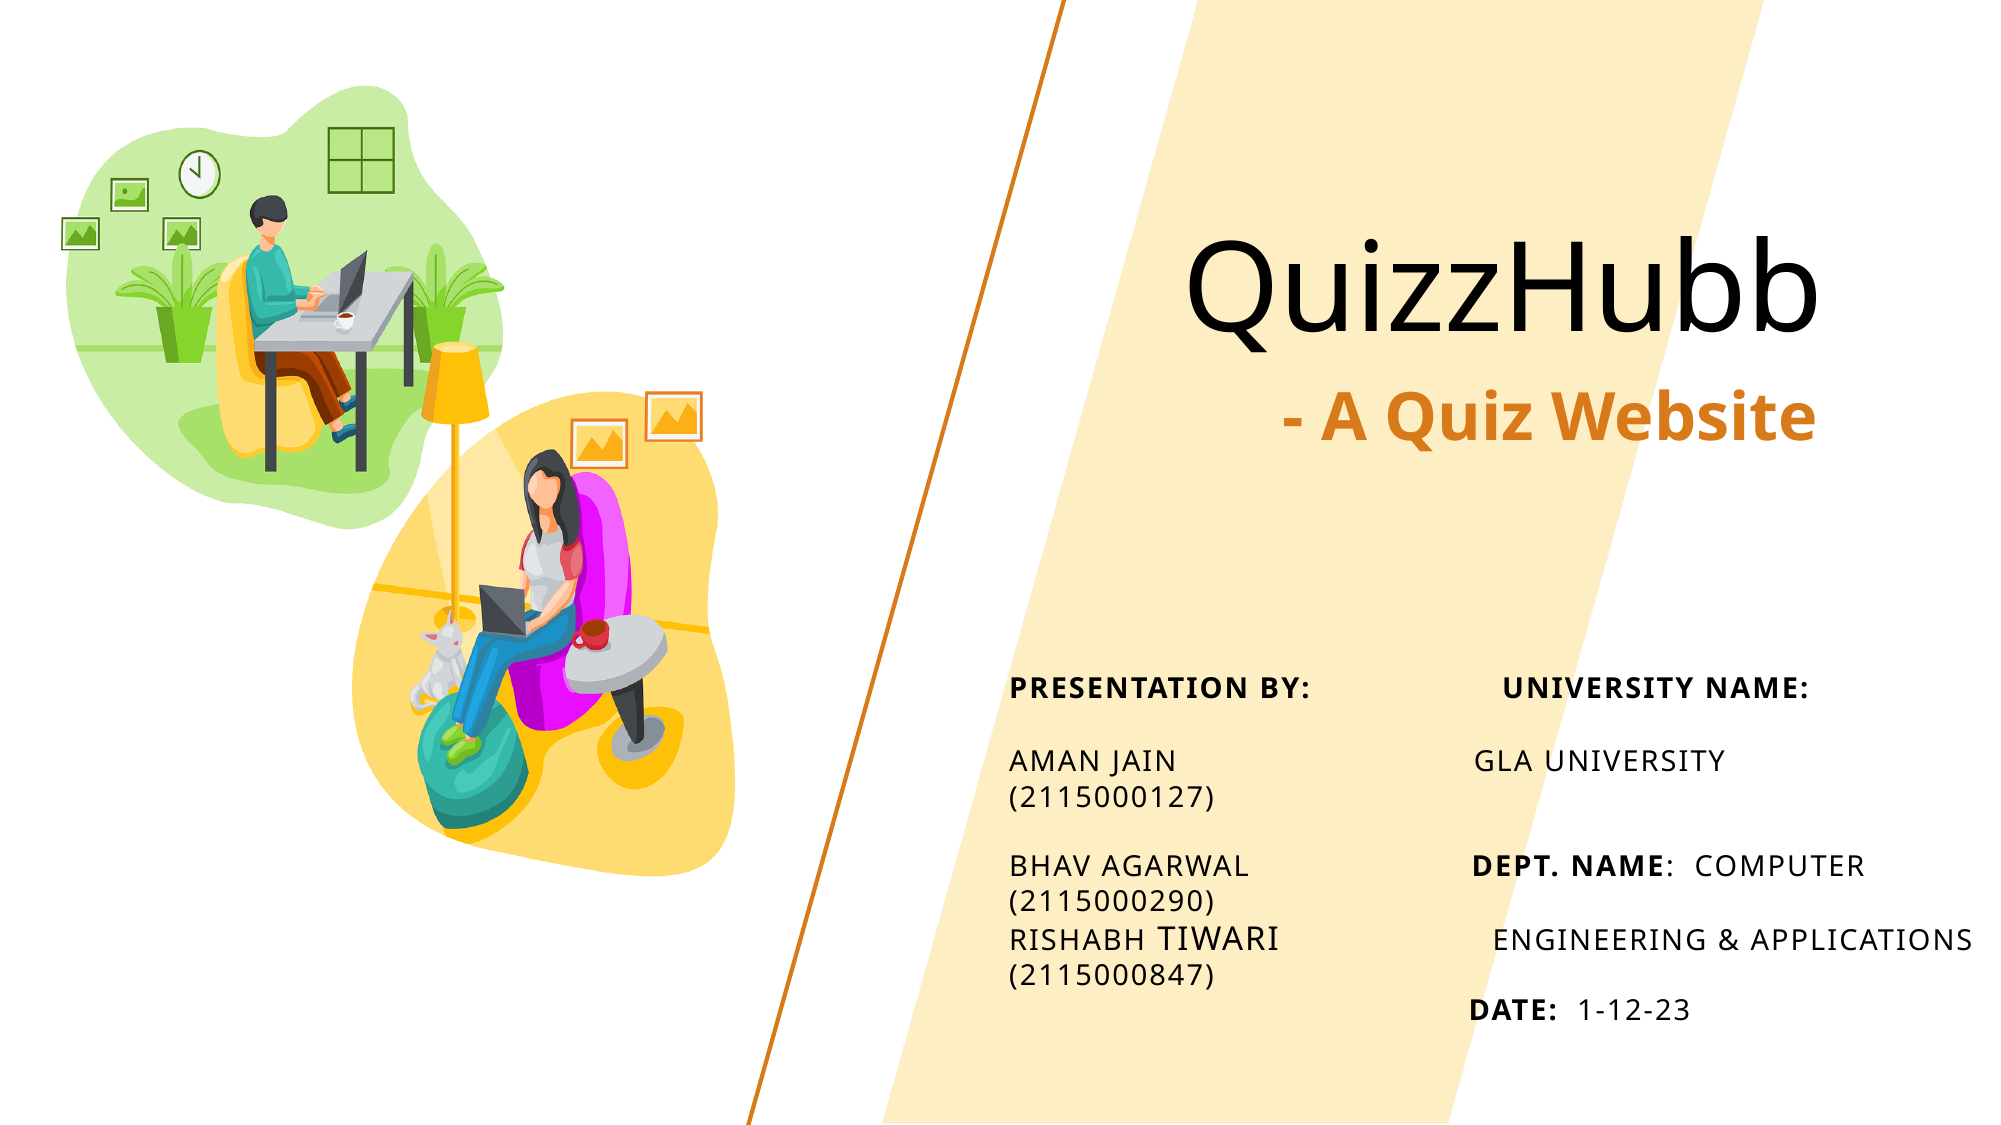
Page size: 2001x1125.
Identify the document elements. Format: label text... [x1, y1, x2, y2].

subtitle Presentation by: University Name: Aman jain gla University (2115000127) Bhav agarwal dept. name: computer (2115000290) Rishabh Tiwari engineering & Applications (2115000847) date: 1-12-23 [994, 661, 2000, 1049]
picture [825, 0, 1061, 840]
list - A Quiz Website [1267, 366, 1976, 532]
title QuizzHubb [1167, 118, 1878, 366]
picture [33, 42, 791, 921]
picture [825, 0, 1821, 1124]
